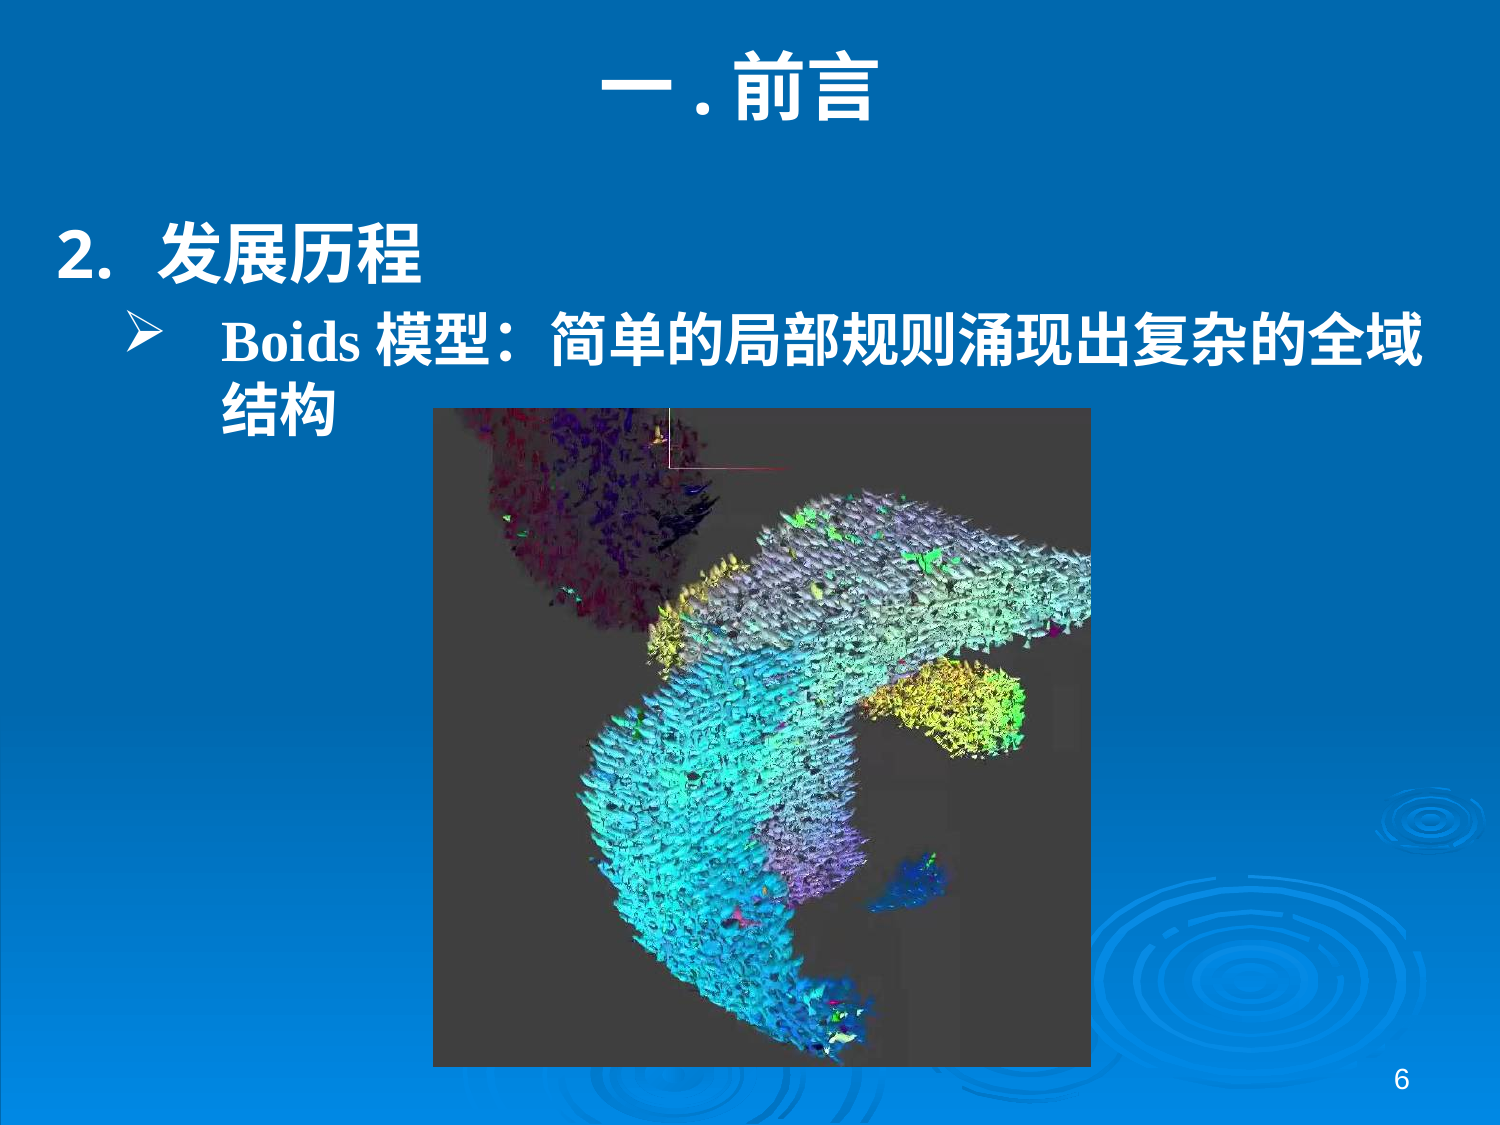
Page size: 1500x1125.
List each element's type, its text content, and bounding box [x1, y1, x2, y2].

picture [432, 408, 1091, 1067]
slide_number 6 [1074, 1059, 1426, 1103]
title 一.前言 [33, 30, 1448, 138]
list 发展历程 Boids模型：简单的局部规则涌现出复杂的全域结构 [40, 219, 1483, 1059]
